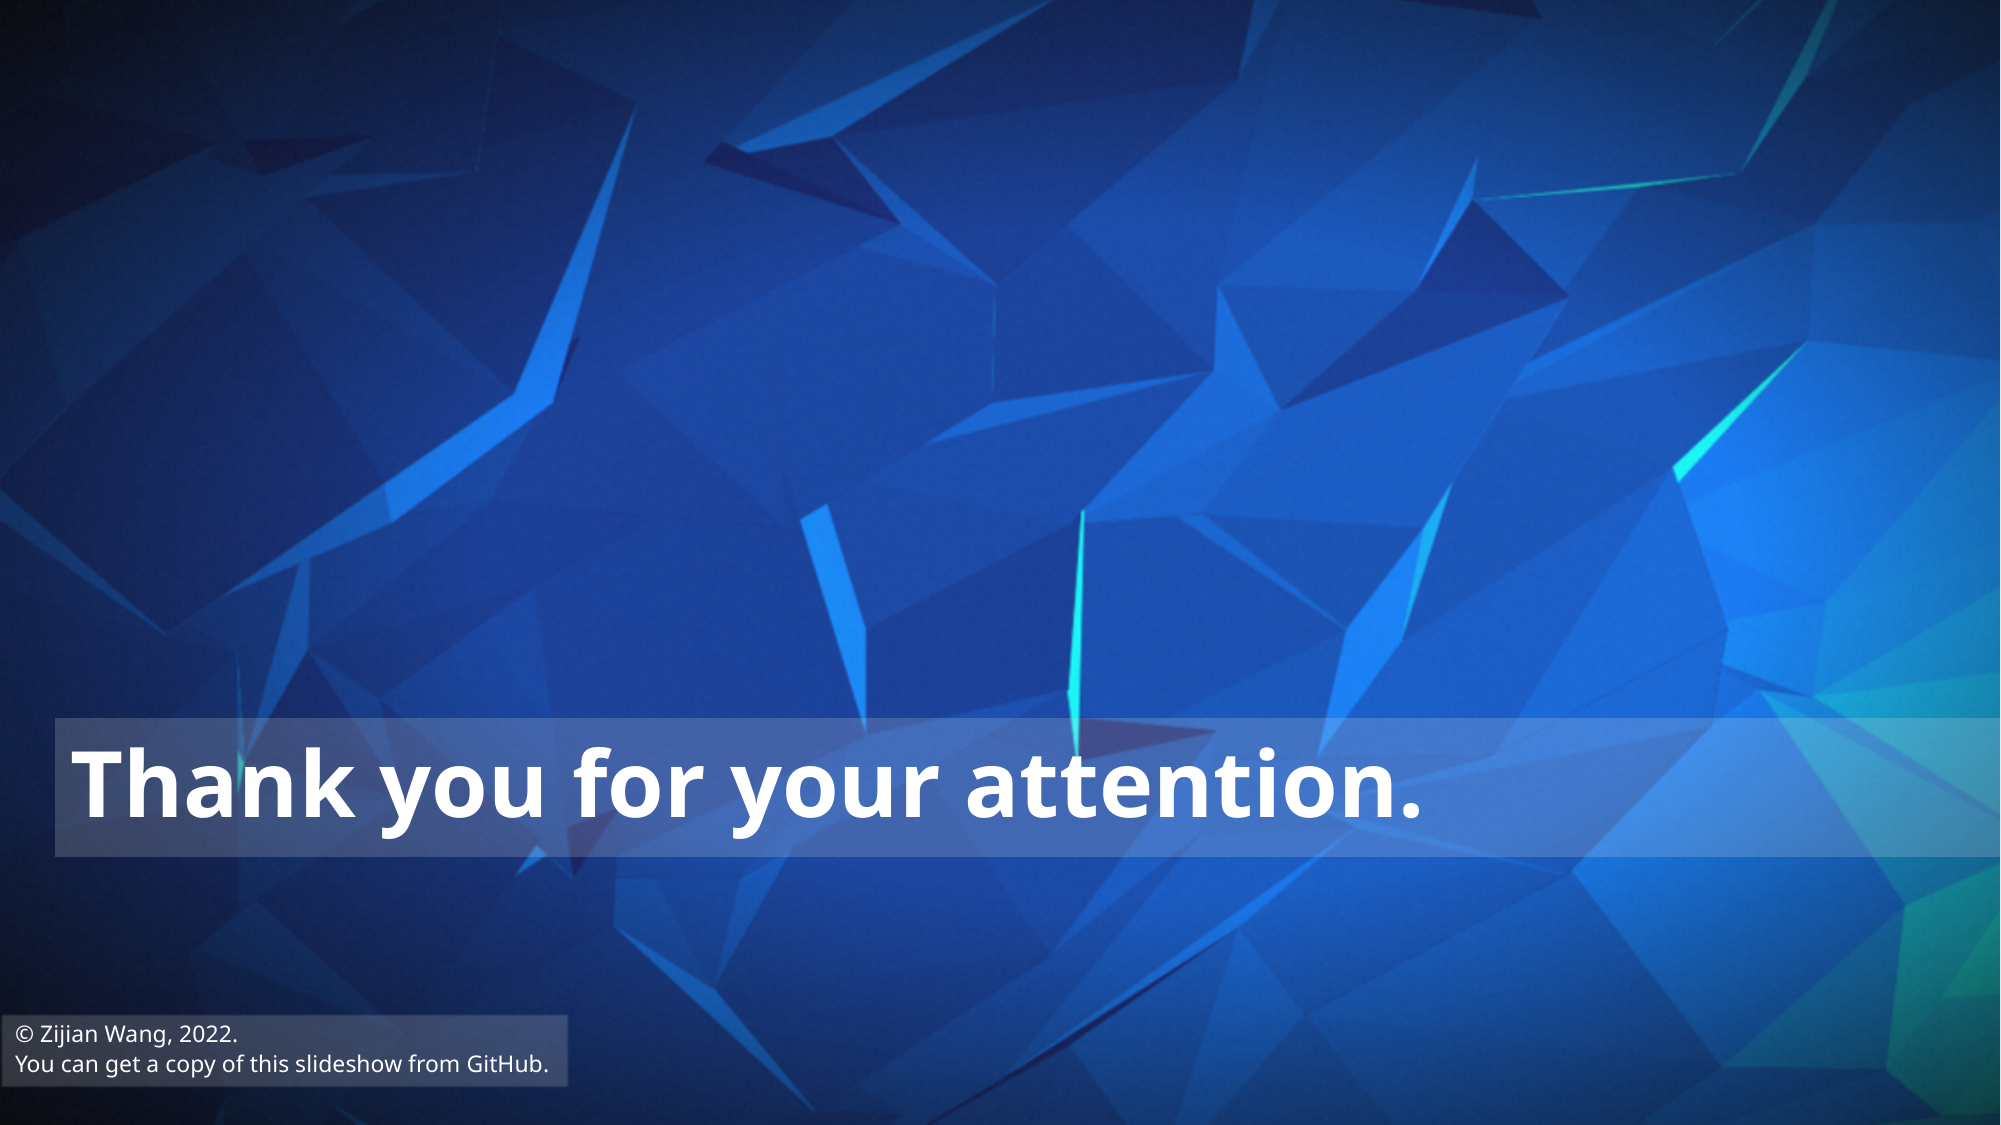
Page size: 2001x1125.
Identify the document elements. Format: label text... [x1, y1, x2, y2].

picture [0, 0, 2001, 1125]
title Thank you for your attention. [55, 718, 2000, 857]
text_box © Zijian Wang, 2022. You can get a copy of this slideshow from GitHub. [3, 1017, 566, 1085]
